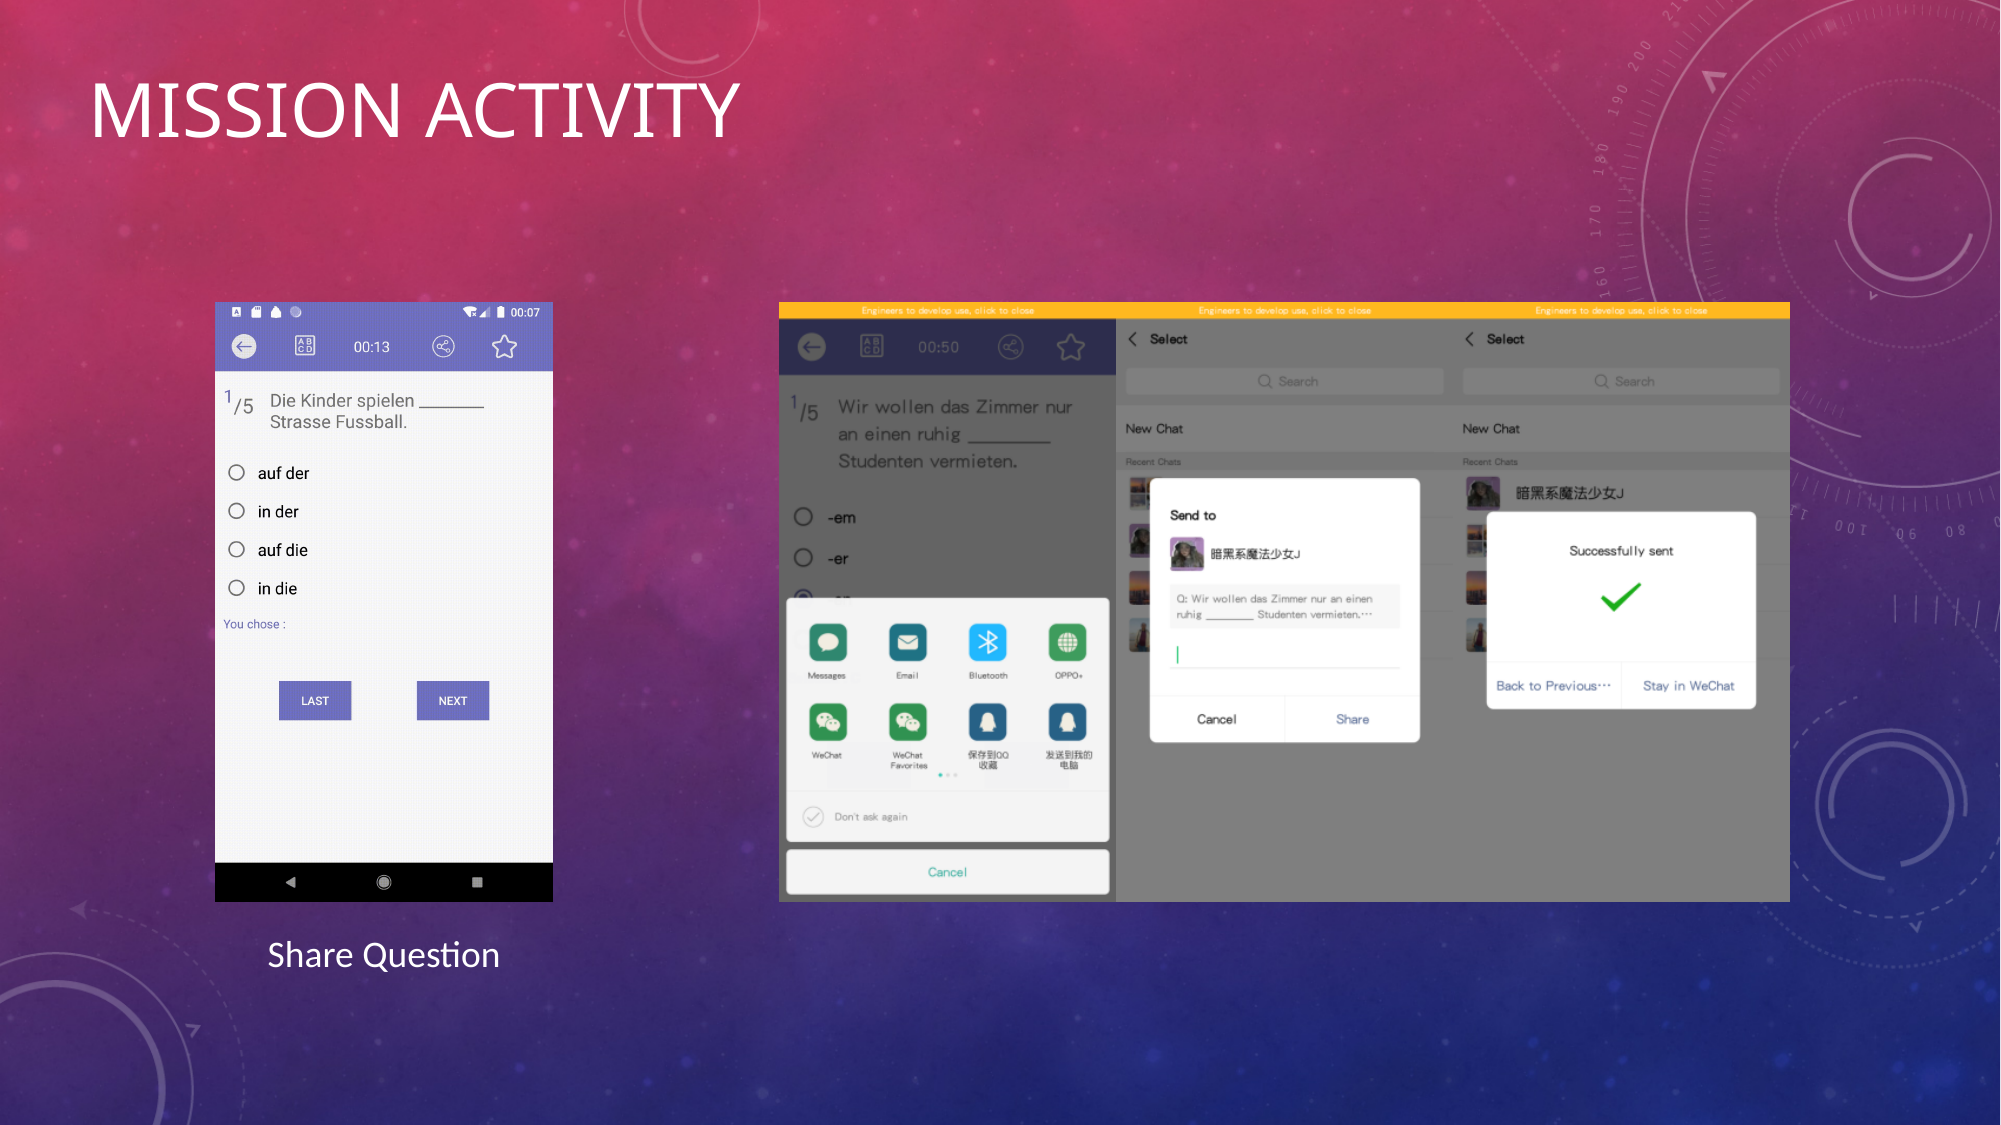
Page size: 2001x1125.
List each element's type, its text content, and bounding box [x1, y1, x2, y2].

picture [0, 0, 2001, 1125]
title Mission Activity [73, 0, 1736, 227]
text_box Share Question [215, 922, 553, 983]
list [215, 302, 553, 902]
